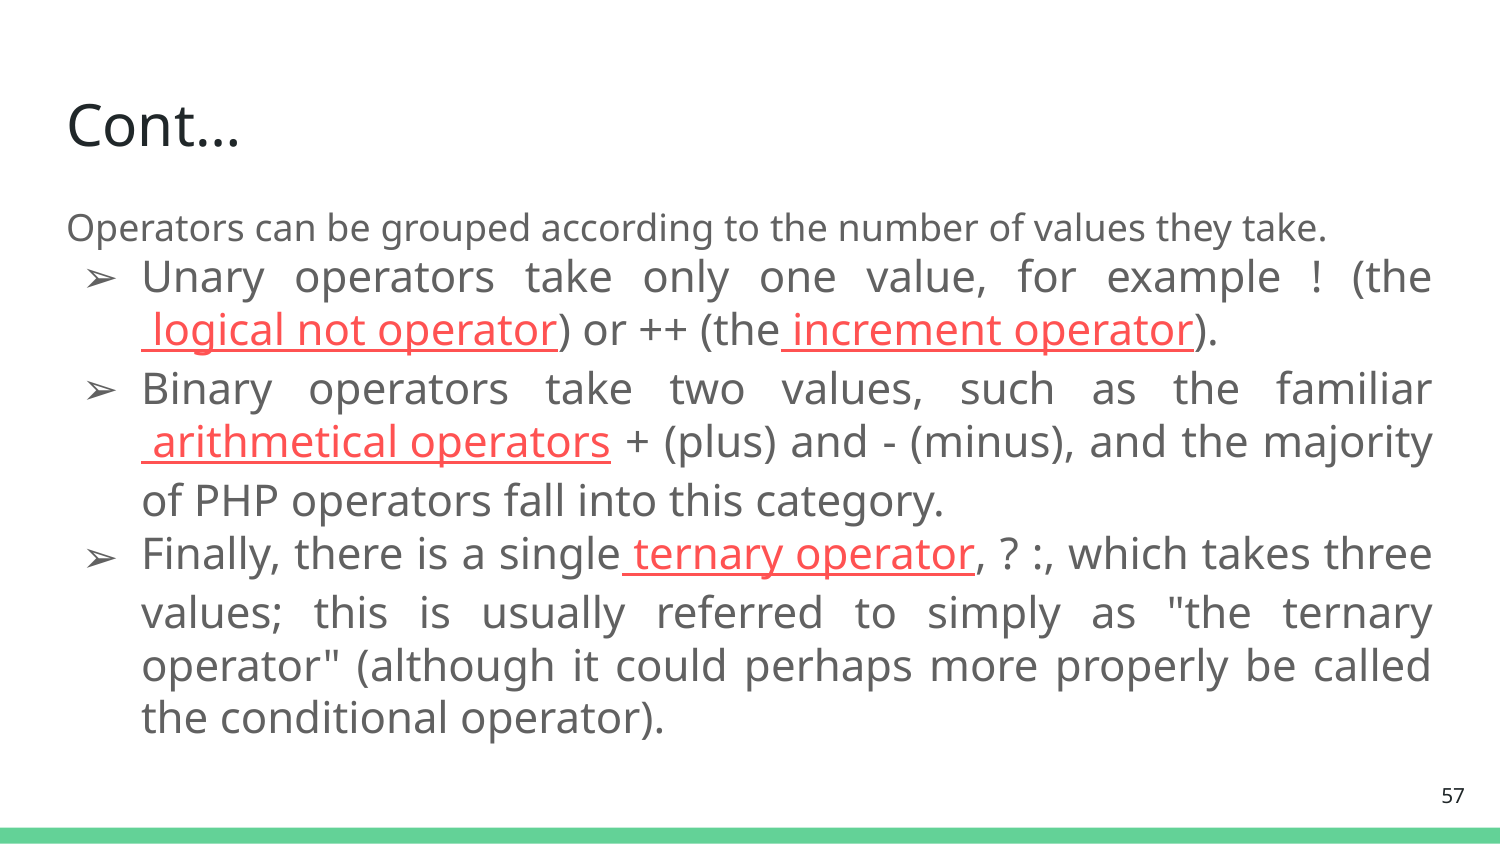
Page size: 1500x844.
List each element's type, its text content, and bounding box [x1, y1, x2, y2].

slide_number ‹#› [1389, 764, 1480, 830]
title Cont… [51, 72, 1449, 167]
list Operators can be grouped according to the number of values they take. Unary operators take only one value, for example ! (the logical not operator) or ++ (the increment operator). Binary operators take two values, such as the familiar arithmetical operators + (plus) and - (minus), and the majority of PHP operators fall into this category. Finally, there is a single ternary operator, ? :, which takes three values; this is usually referred to simply as "the ternary operator" (although it could perhaps more properly be called the conditional operator). [51, 189, 1449, 750]
